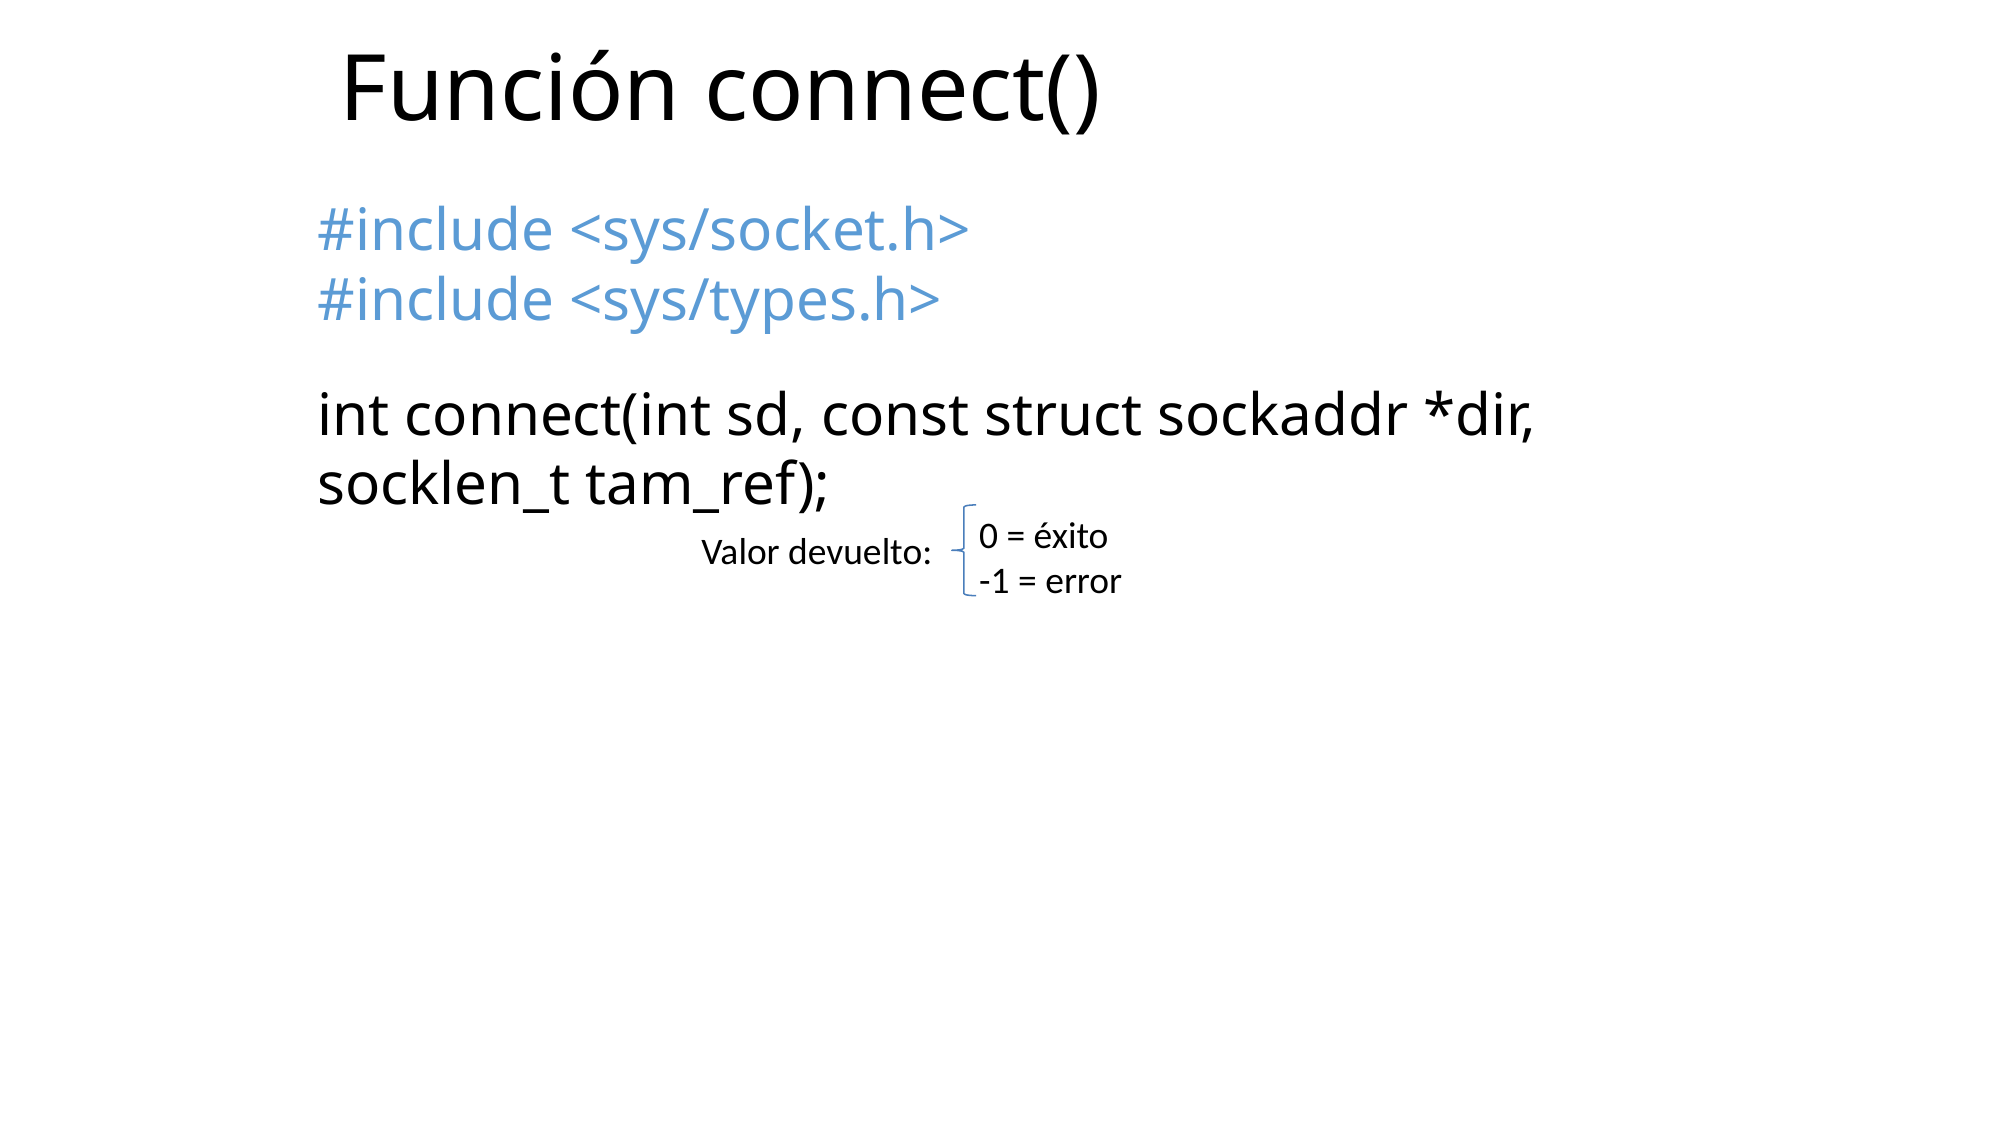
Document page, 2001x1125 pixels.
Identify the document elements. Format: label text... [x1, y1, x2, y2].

text_box Función connect() [324, 45, 1675, 137]
text_box 0 = éxito -1 = error [964, 503, 1319, 654]
text_box #include <sys/socket.h> #include <sys/types.h> int connect(int sd, const struct sockaddr *dir, socklen_t tam_ref); [303, 184, 1675, 468]
text_box [951, 506, 964, 594]
text_box Valor devuelto: [686, 519, 975, 669]
